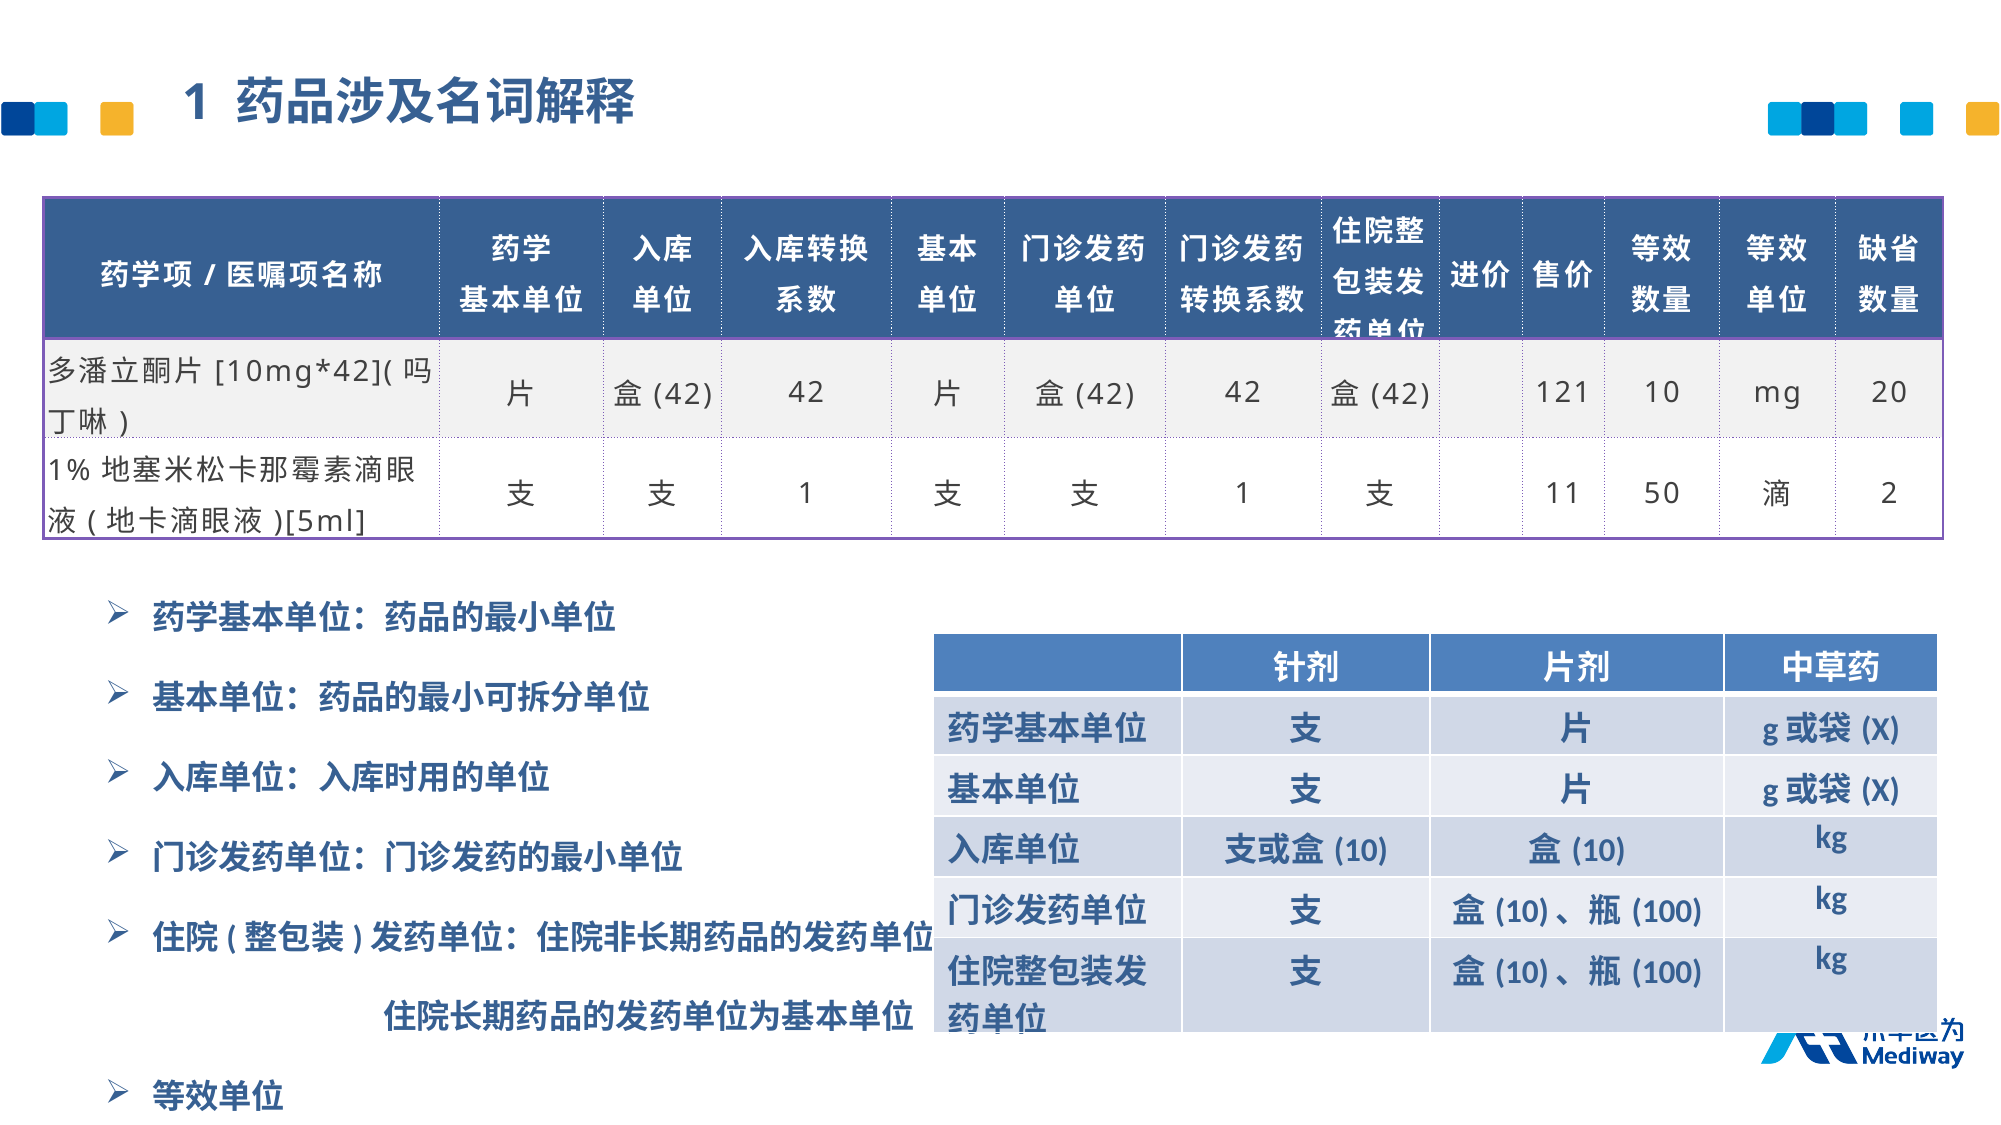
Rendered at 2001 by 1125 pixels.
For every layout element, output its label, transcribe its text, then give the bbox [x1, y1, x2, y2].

table_header 住院整包装发药单位 [1321, 199, 1440, 337]
table_cell 支 [1321, 437, 1440, 537]
table_cell 50 [1604, 437, 1720, 537]
table_cell 盒(10)、瓶(100) [1431, 878, 1723, 937]
table_cell 支 [1004, 437, 1165, 537]
table_cell 盒(10)、瓶(100) [1431, 938, 1723, 1032]
table_cell 121 [1522, 340, 1604, 437]
table_header 药学项/医嘱项名称 [45, 199, 439, 337]
table_header [934, 634, 1181, 691]
table_cell 11 [1522, 437, 1604, 537]
table_header 门诊发药单位 [1004, 199, 1165, 337]
table_cell 滴 [1720, 437, 1835, 537]
table_cell mg [1720, 340, 1835, 437]
text_box 药学基本单位：药品的最小单位 基本单位：药品的最小可拆分单位 入库单位：入库时用的单位 门诊发药单位：门诊发药的最小单位 住院(整包装)发药单位：住院非长期药品的发药单位 住院长期药品的发药单位为基本单位 等效单位 [90, 549, 953, 1123]
table_cell kg [1725, 817, 1937, 876]
table_header 中草药 [1725, 634, 1937, 691]
table_cell 支 [439, 437, 604, 537]
table_cell 片 [439, 340, 604, 437]
table_header 门诊发药转换系数 [1165, 199, 1321, 337]
table_cell 盒(42) [1004, 340, 1165, 437]
table_cell 支 [604, 437, 721, 537]
table_cell g或袋(X) [1725, 756, 1937, 815]
table_cell 片 [1431, 756, 1723, 815]
table_cell [1440, 340, 1522, 437]
table_cell 门诊发药单位 [934, 878, 1181, 937]
table_header 进价 [1440, 199, 1522, 337]
table_cell 1 [1165, 437, 1321, 537]
table_header 售价 [1522, 199, 1604, 337]
table_header 入库转换 系数 [721, 199, 891, 337]
table_cell 支 [1183, 878, 1429, 937]
table_cell 入库单位 [934, 817, 1181, 876]
table_cell 基本单位 [934, 756, 1181, 815]
table_cell 20 [1835, 340, 1942, 437]
table_cell 42 [721, 340, 891, 437]
table_cell 盒(10) [1431, 817, 1723, 876]
table_cell 盒(42) [604, 340, 721, 437]
table_header 基本 单位 [891, 199, 1004, 337]
table_cell [1440, 437, 1522, 537]
table_header 针剂 [1183, 634, 1429, 691]
table_cell 支 [891, 437, 1004, 537]
table_header 等效 单位 [1720, 199, 1835, 337]
picture [0, 81, 2001, 157]
text_box 1 药品涉及名词解释 [167, 69, 1699, 156]
table_cell 支 [1183, 756, 1429, 815]
table_cell 片 [1431, 697, 1723, 754]
table_header 药学 基本单位 [439, 199, 604, 337]
table_cell 支 [1183, 697, 1429, 754]
table_cell 10 [1604, 340, 1720, 437]
table_header 片剂 [1431, 634, 1723, 691]
picture [1758, 1011, 1971, 1070]
table_cell 2 [1835, 437, 1942, 537]
table_header 等效 数量 [1604, 199, 1720, 337]
table_cell 42 [1165, 340, 1321, 437]
table_header 缺省 数量 [1835, 199, 1942, 337]
table_cell 住院整包装发药单位 [934, 938, 1181, 1032]
table_cell 片 [891, 340, 1004, 437]
table_cell kg [1725, 878, 1937, 937]
table_cell 多潘立酮片[10mg*42](吗丁啉) [45, 340, 439, 437]
table_cell kg [1725, 938, 1937, 1032]
table_header 入库 单位 [604, 199, 721, 337]
table_cell 1%地塞米松卡那霉素滴眼液(地卡滴眼液)[5ml] [45, 437, 439, 537]
table_cell 支或盒(10) [1183, 817, 1429, 876]
table_cell 1 [721, 437, 891, 537]
table_cell g或袋(X) [1725, 697, 1937, 754]
table_cell 盒(42) [1321, 340, 1440, 437]
table_cell 药学基本单位 [934, 697, 1181, 754]
table_cell 支 [1183, 938, 1429, 1032]
